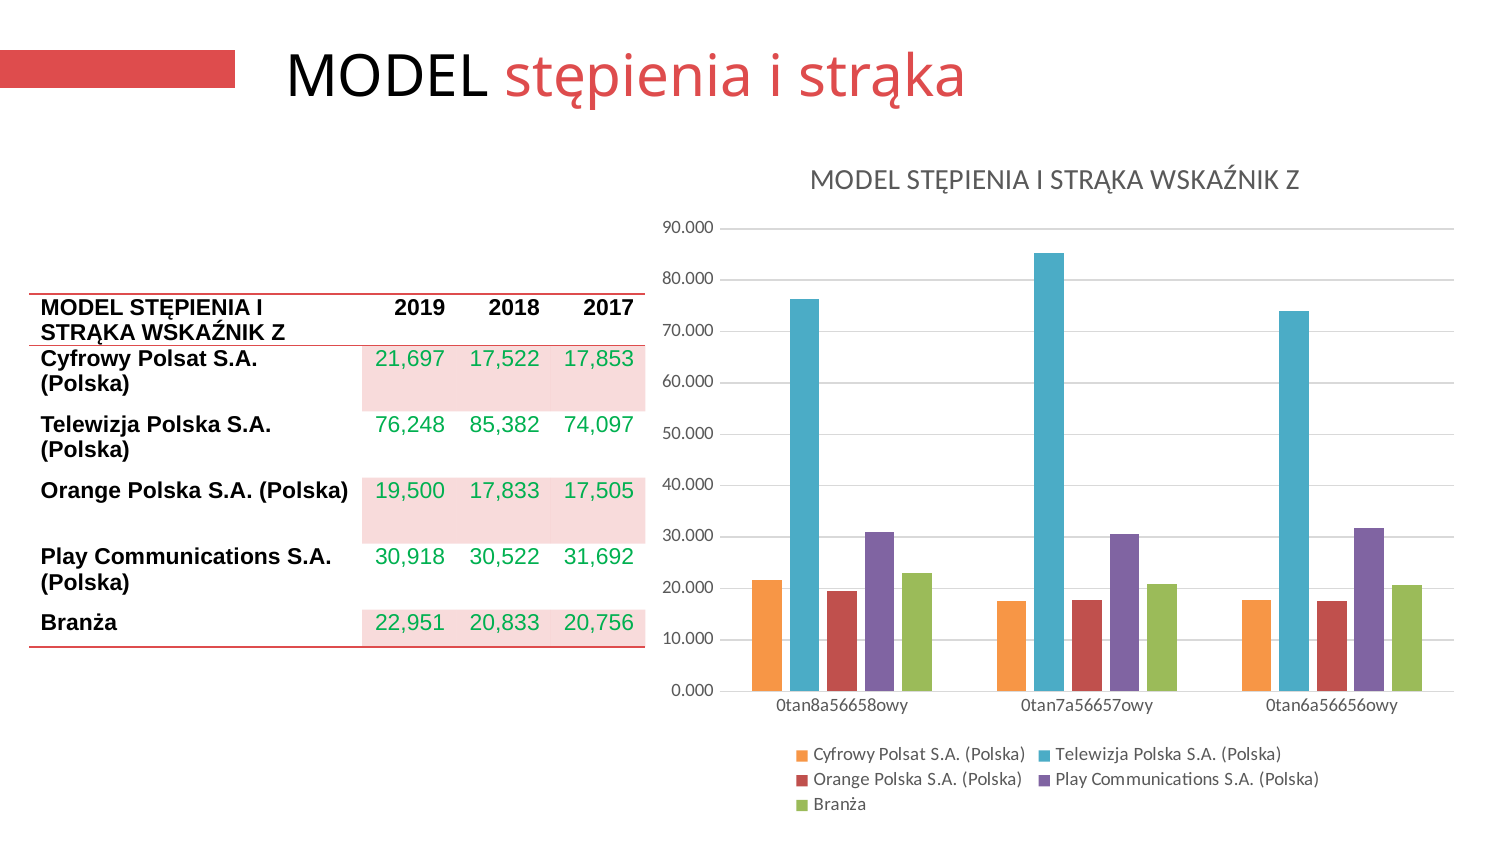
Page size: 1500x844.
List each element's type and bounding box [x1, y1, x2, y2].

table_cell [29, 346, 645, 646]
title [270, 22, 1334, 117]
table_header [29, 295, 645, 345]
chart [645, 136, 1471, 822]
